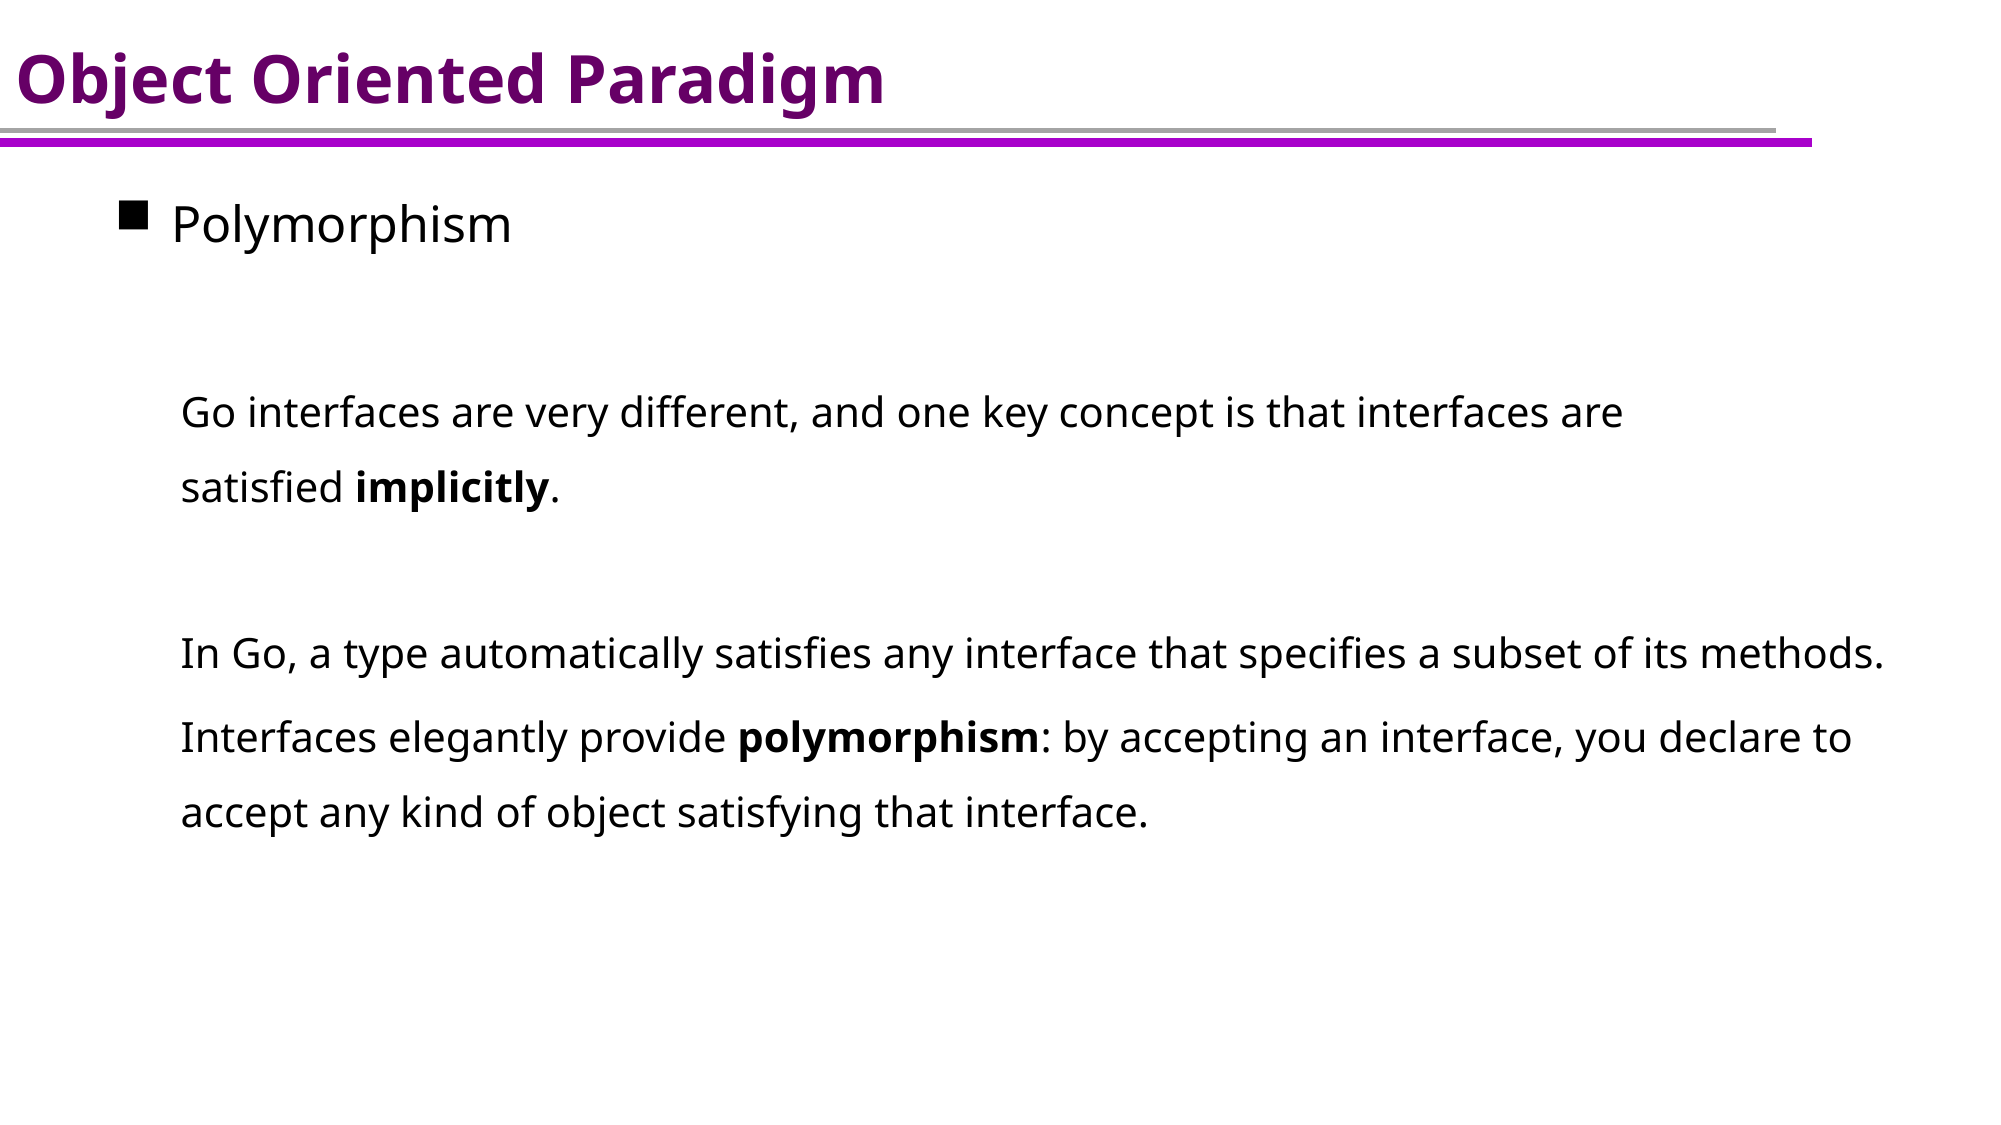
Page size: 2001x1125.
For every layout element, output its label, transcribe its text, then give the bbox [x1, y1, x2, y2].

list Polymorphism Go interfaces are very different, and one key concept is that interfaces are satisfied implicitly. In Go, a type automatically satisfies any interface that specifies a subset of its methods. Interfaces elegantly provide polymorphism: by accepting an interface, you declare to accept any kind of object satisfying that interface. [99, 154, 1942, 1089]
title Object Oriented Paradigm [0, 36, 1805, 117]
